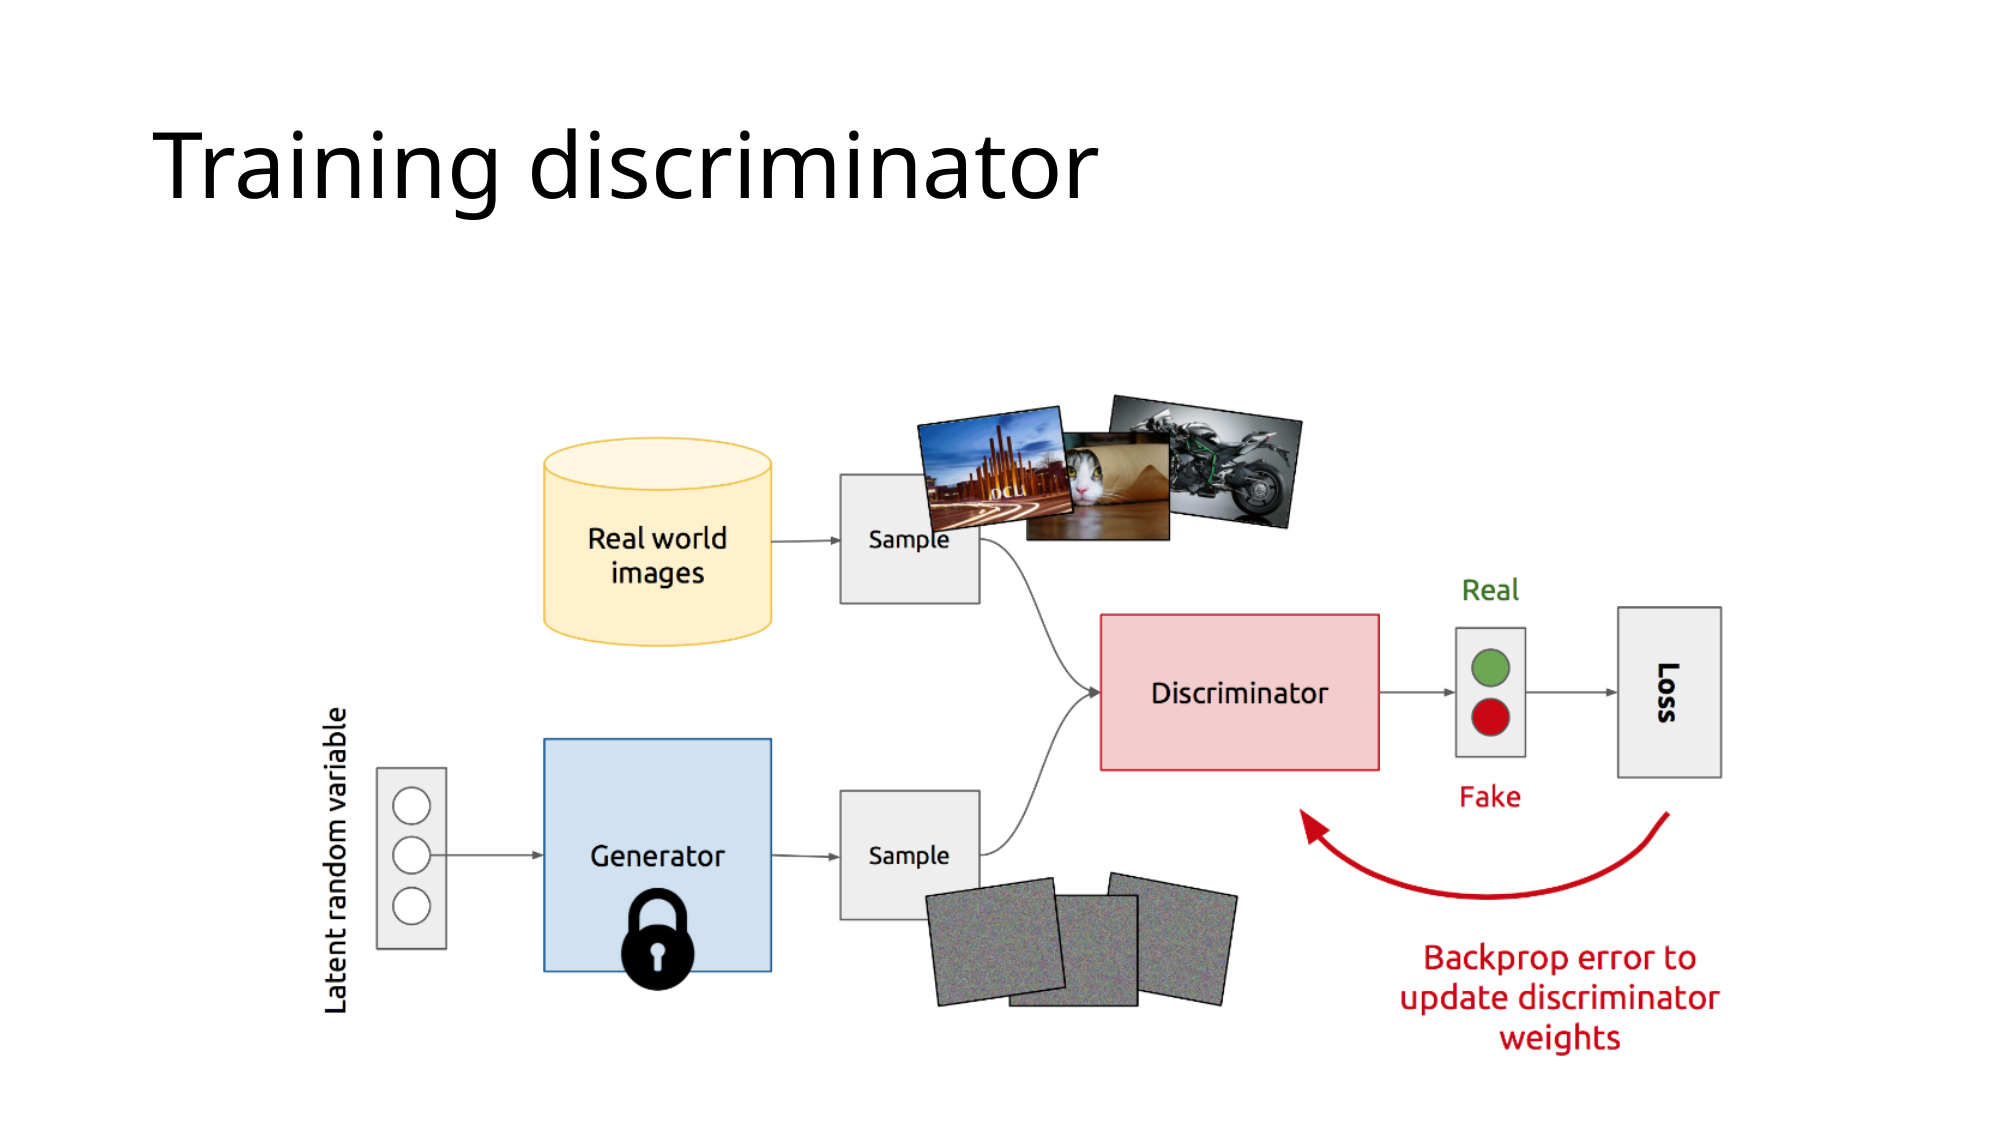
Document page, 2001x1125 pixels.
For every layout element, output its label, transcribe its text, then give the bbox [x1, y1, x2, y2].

picture [216, 350, 1784, 1081]
title Training discriminator [137, 59, 1863, 278]
